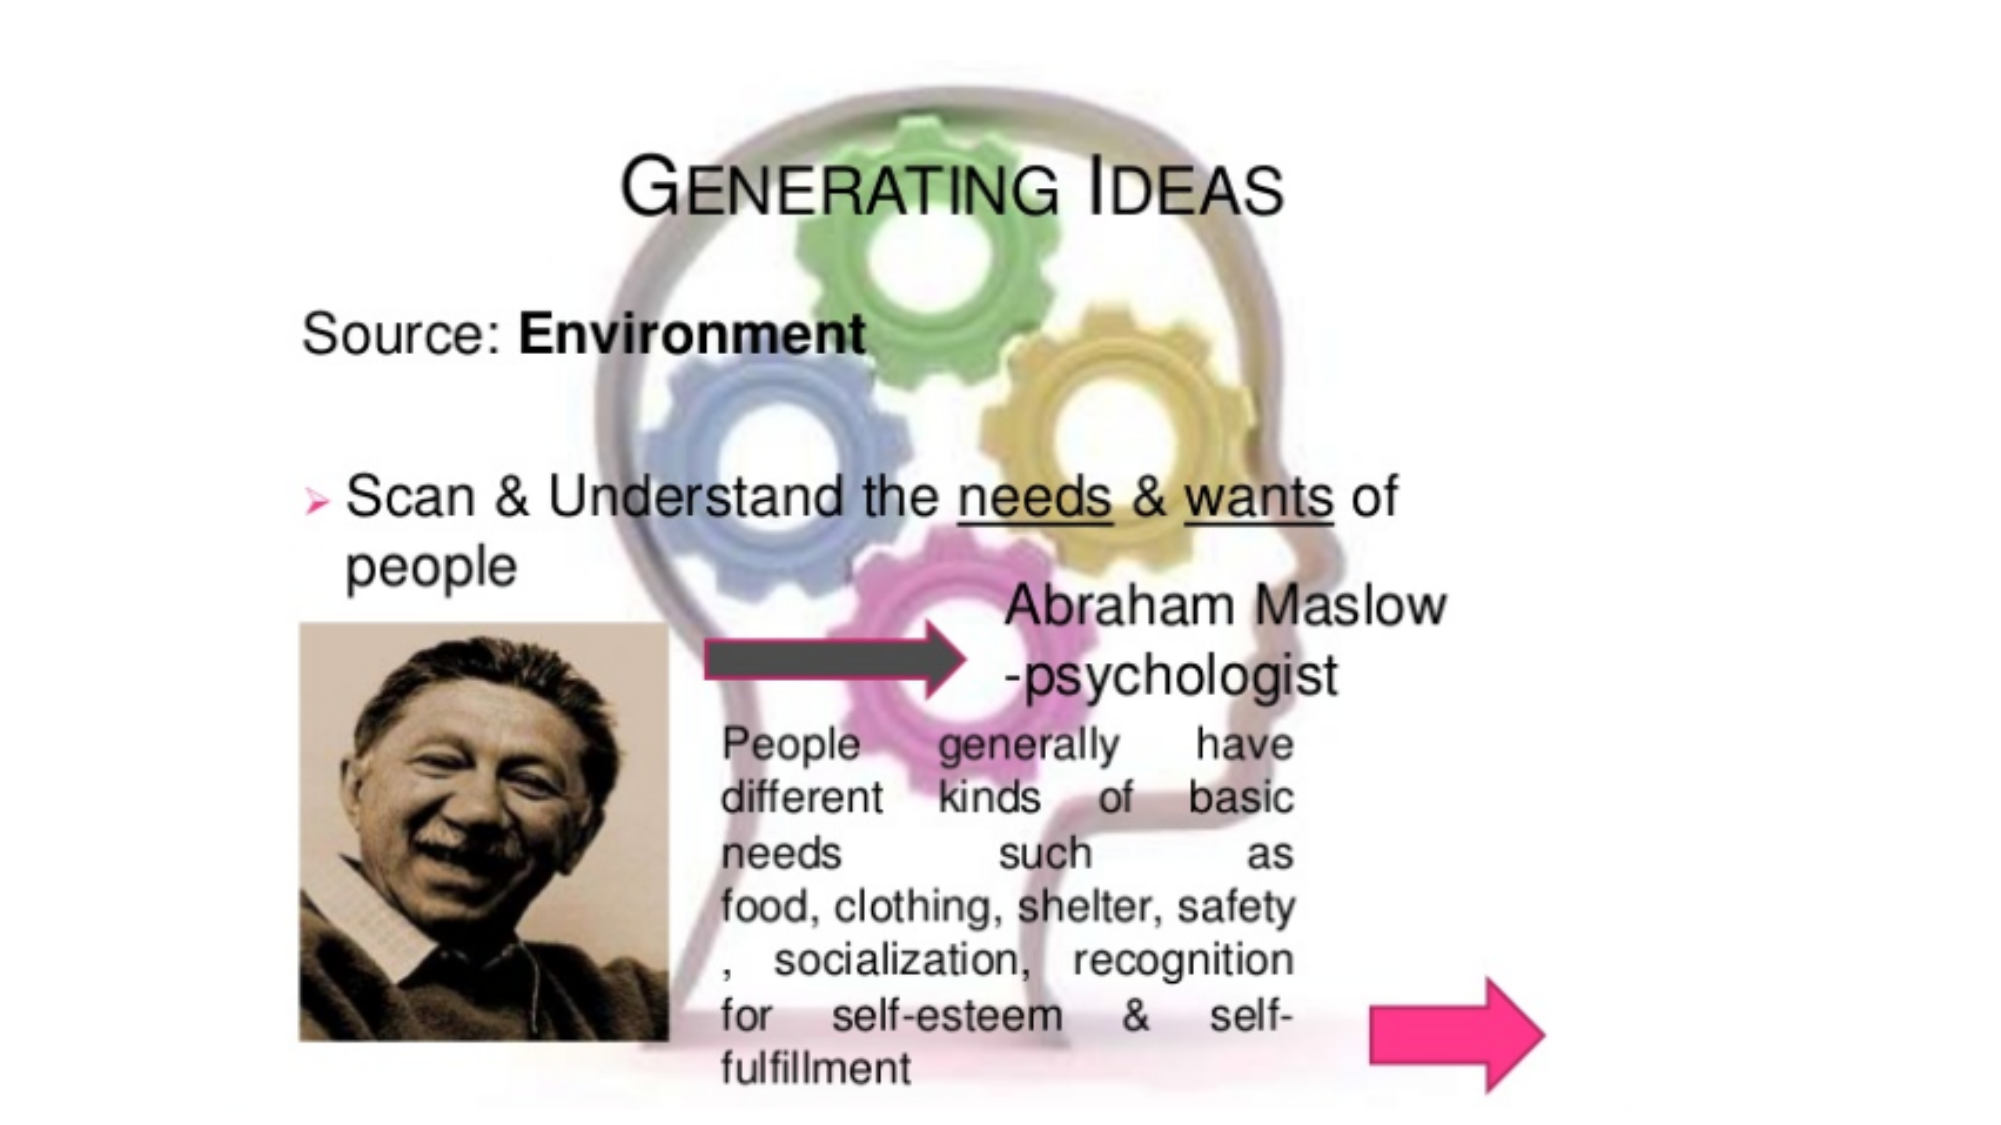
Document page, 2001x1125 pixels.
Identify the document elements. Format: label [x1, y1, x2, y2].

list [221, 60, 1671, 1109]
